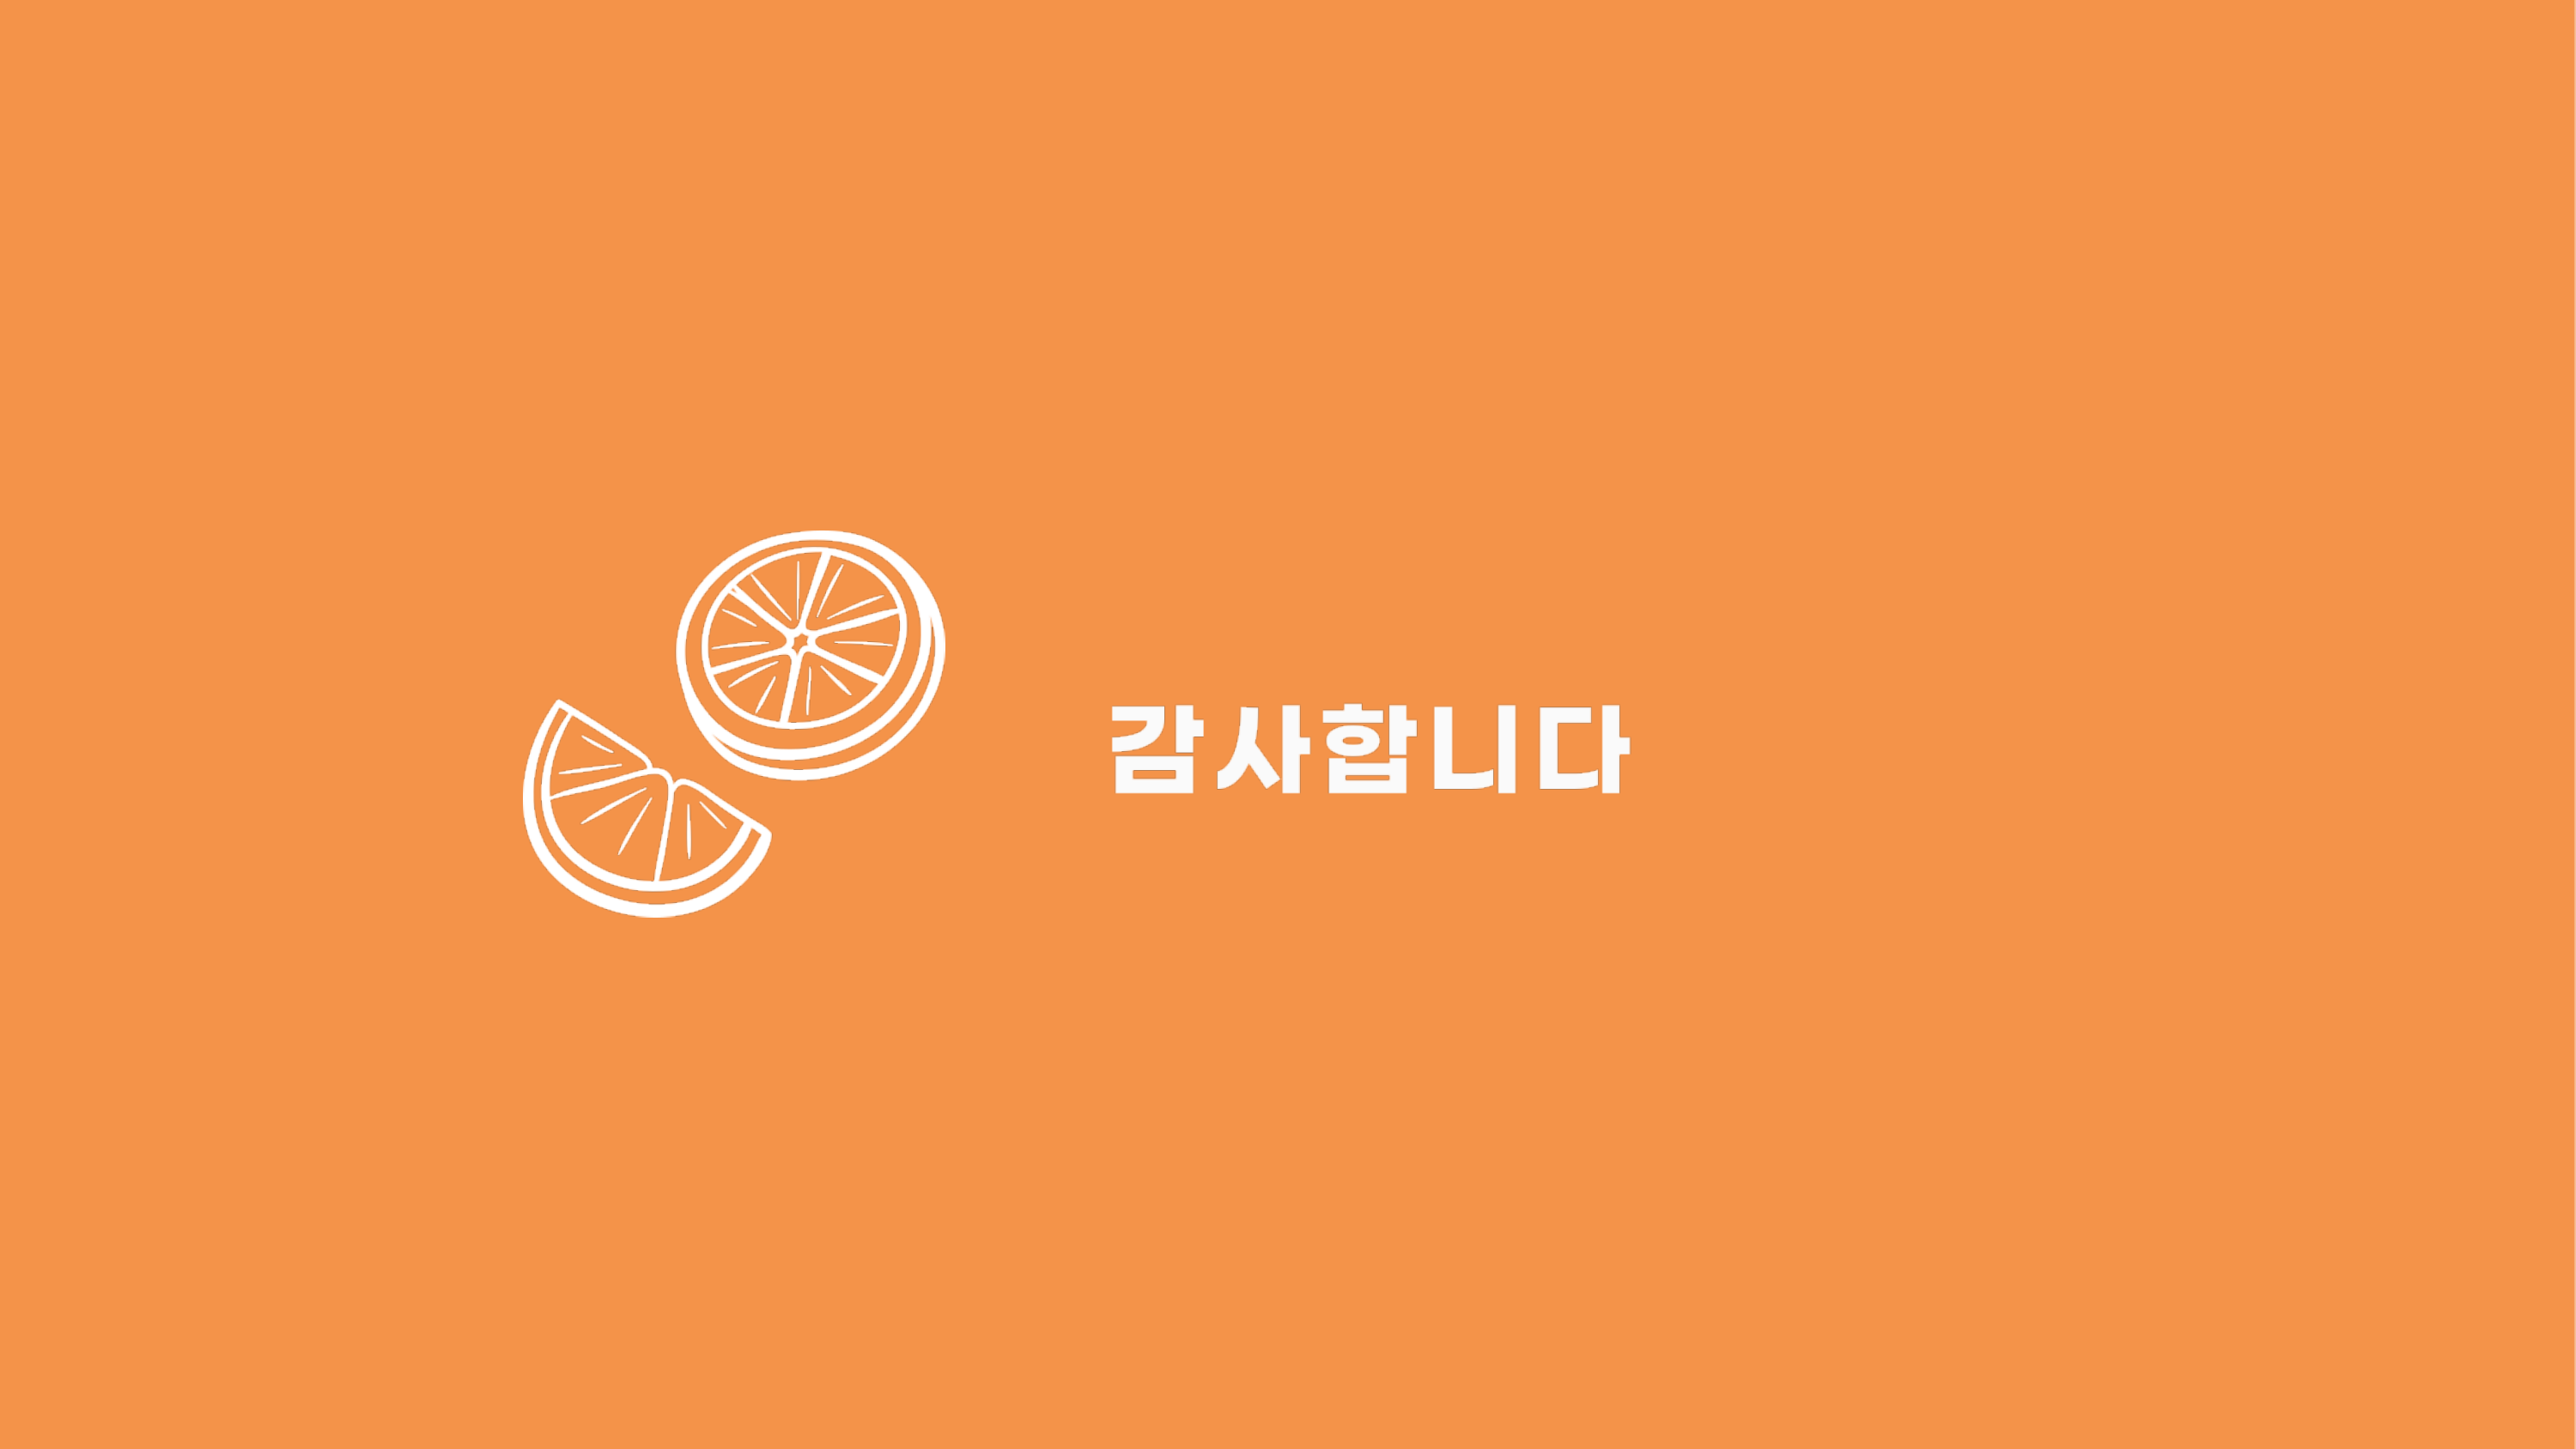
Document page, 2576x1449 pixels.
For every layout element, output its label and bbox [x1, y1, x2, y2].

text_box [522, 530, 945, 918]
text_box [0, 0, 2576, 1449]
picture [1090, 674, 1678, 840]
